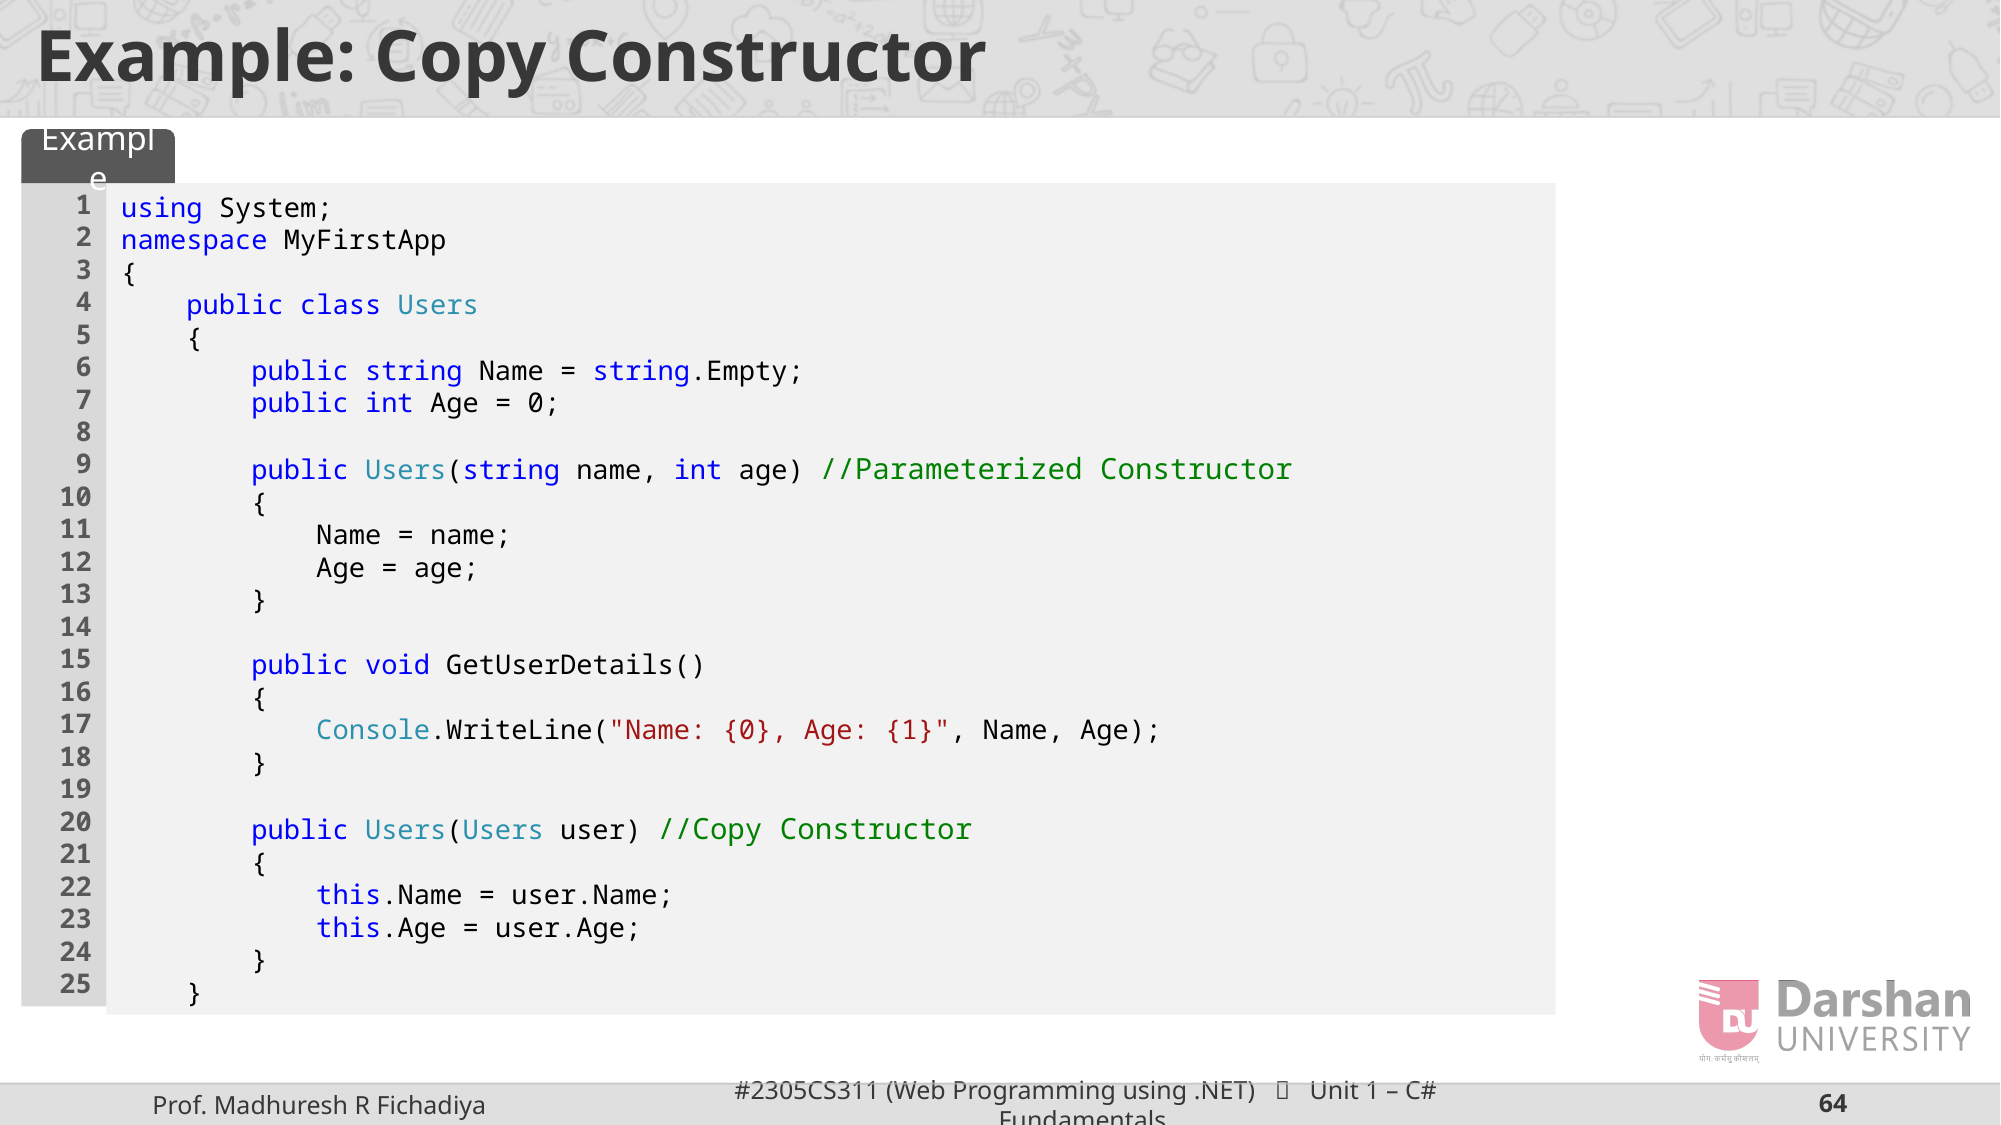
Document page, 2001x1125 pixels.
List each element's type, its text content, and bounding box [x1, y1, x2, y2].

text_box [1699, 980, 1970, 1063]
text_box Example [20, 128, 177, 185]
title Example: Copy Constructor [0, 0, 2000, 117]
text_box 1 2 3 4 5 6 7 8 9 10 11 12 13 14 15 16 17 18 19 20 21 22 23 24 25 [21, 185, 107, 1007]
text_box using System; namespace MyFirstApp { public class Users { public string Name = string.Empty; public int Age = 0; public Users(string name, int age) //Parameterized Constructor { Name = name; Age = age; } public void GetUserDetails() { Console.WriteLine("Name: {0}, Age: {1}", Name, Age); } public Users(Users user) //Copy Constructor { this.Name = user.Name; this.Age = user.Age; } } [106, 183, 1556, 1015]
